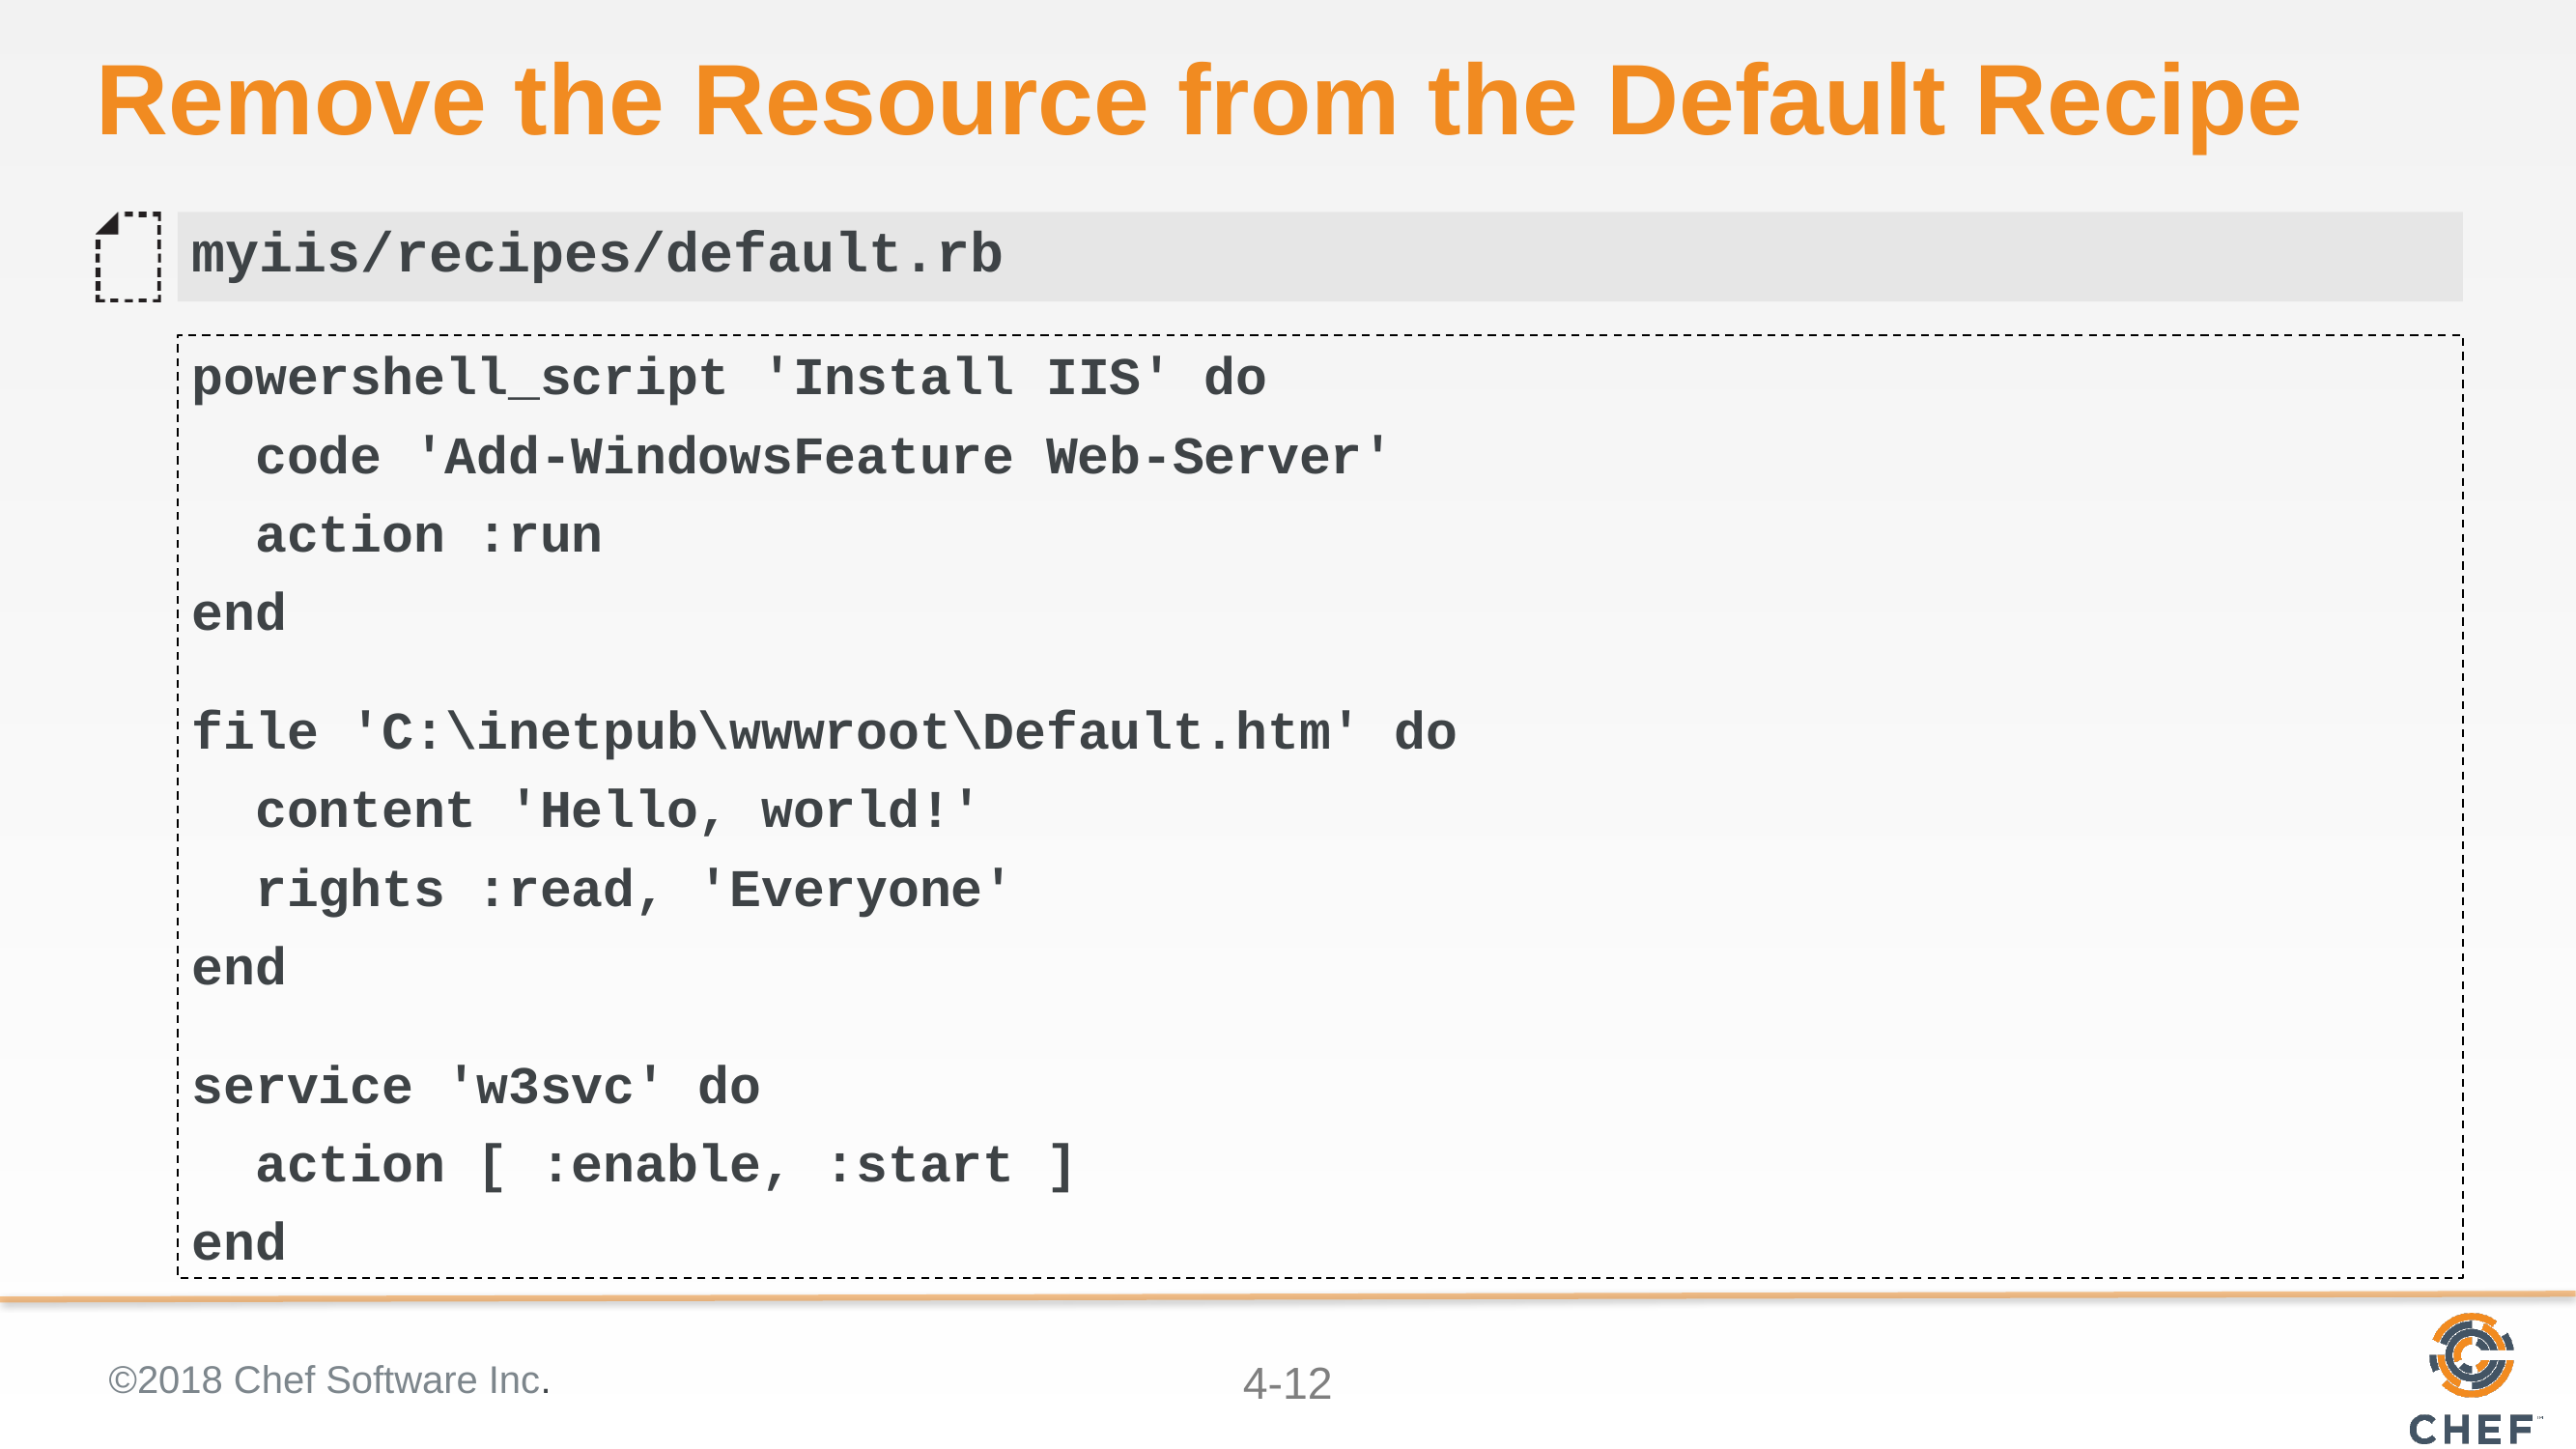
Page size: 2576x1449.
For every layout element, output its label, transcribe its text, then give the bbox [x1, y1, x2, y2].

list powershell_script 'Install IIS' do code 'Add-WindowsFeature Web-Server' action :run end file 'C:\inetpub\wwwroot\Default.htm' do content 'Hello, world!' rights :read, 'Everyone' end service 'w3svc' do action [ :enable, :start ] end [177, 334, 2464, 1279]
title Remove the Resource from the Default Recipe [96, 48, 2463, 180]
picture [2399, 1297, 2551, 1449]
list myiis/recipes/default.rb [177, 212, 2463, 302]
